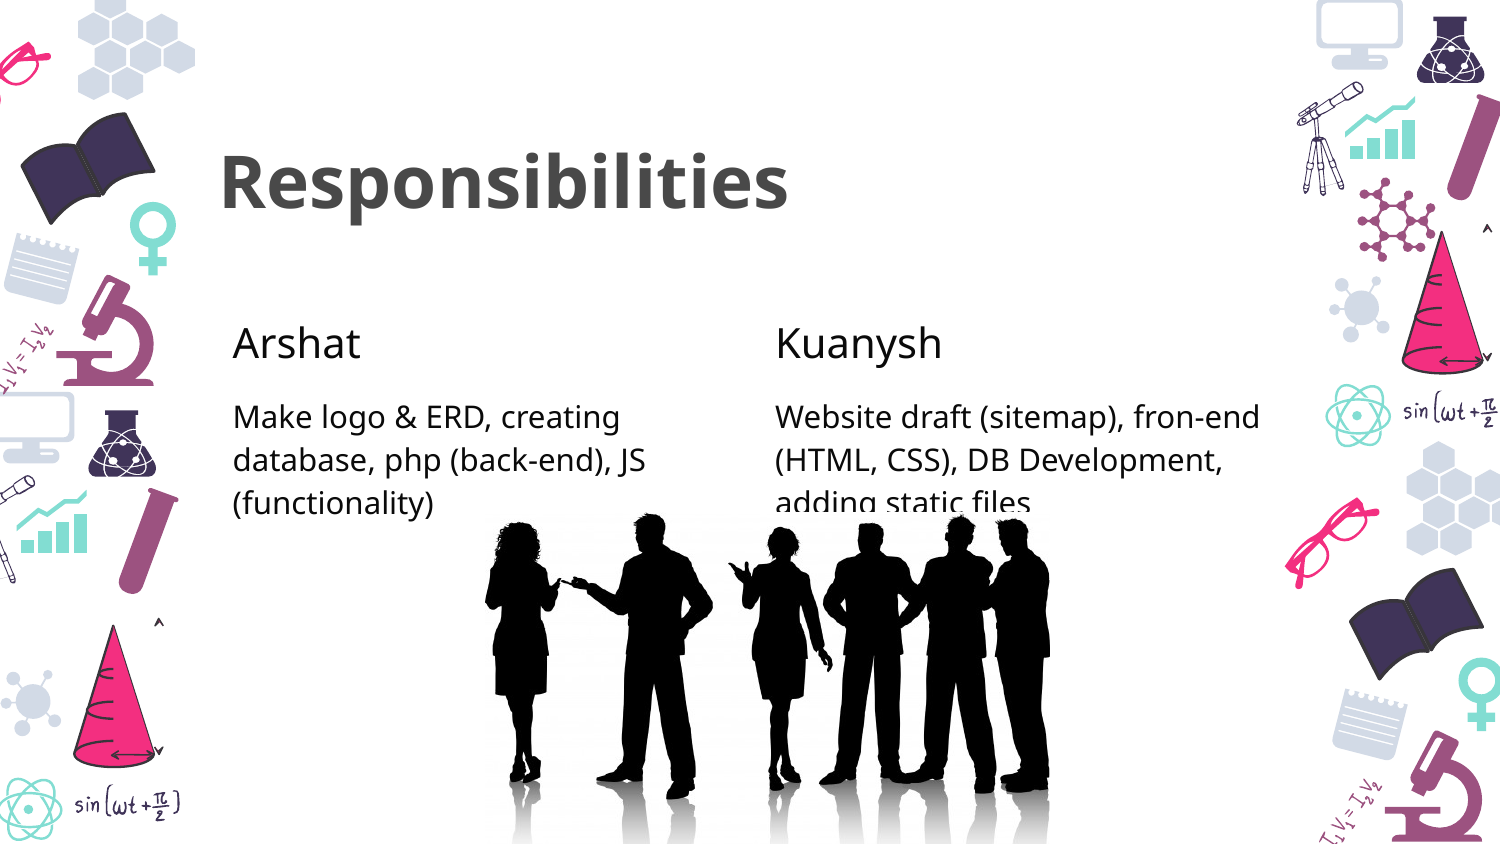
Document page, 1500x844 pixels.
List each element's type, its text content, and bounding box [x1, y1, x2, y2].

text_box Kuanysh [760, 302, 1011, 368]
picture [484, 511, 1050, 844]
text_box Make logo & ERD, creating database, php (back-end), JS (functionality) [217, 383, 765, 663]
text_box Arshat [217, 302, 468, 368]
text_box Website draft (sitemap), fron-end (HTML, CSS), DB Development, adding static files [765, 383, 1308, 663]
text_box Responsibilities [203, 128, 1102, 232]
